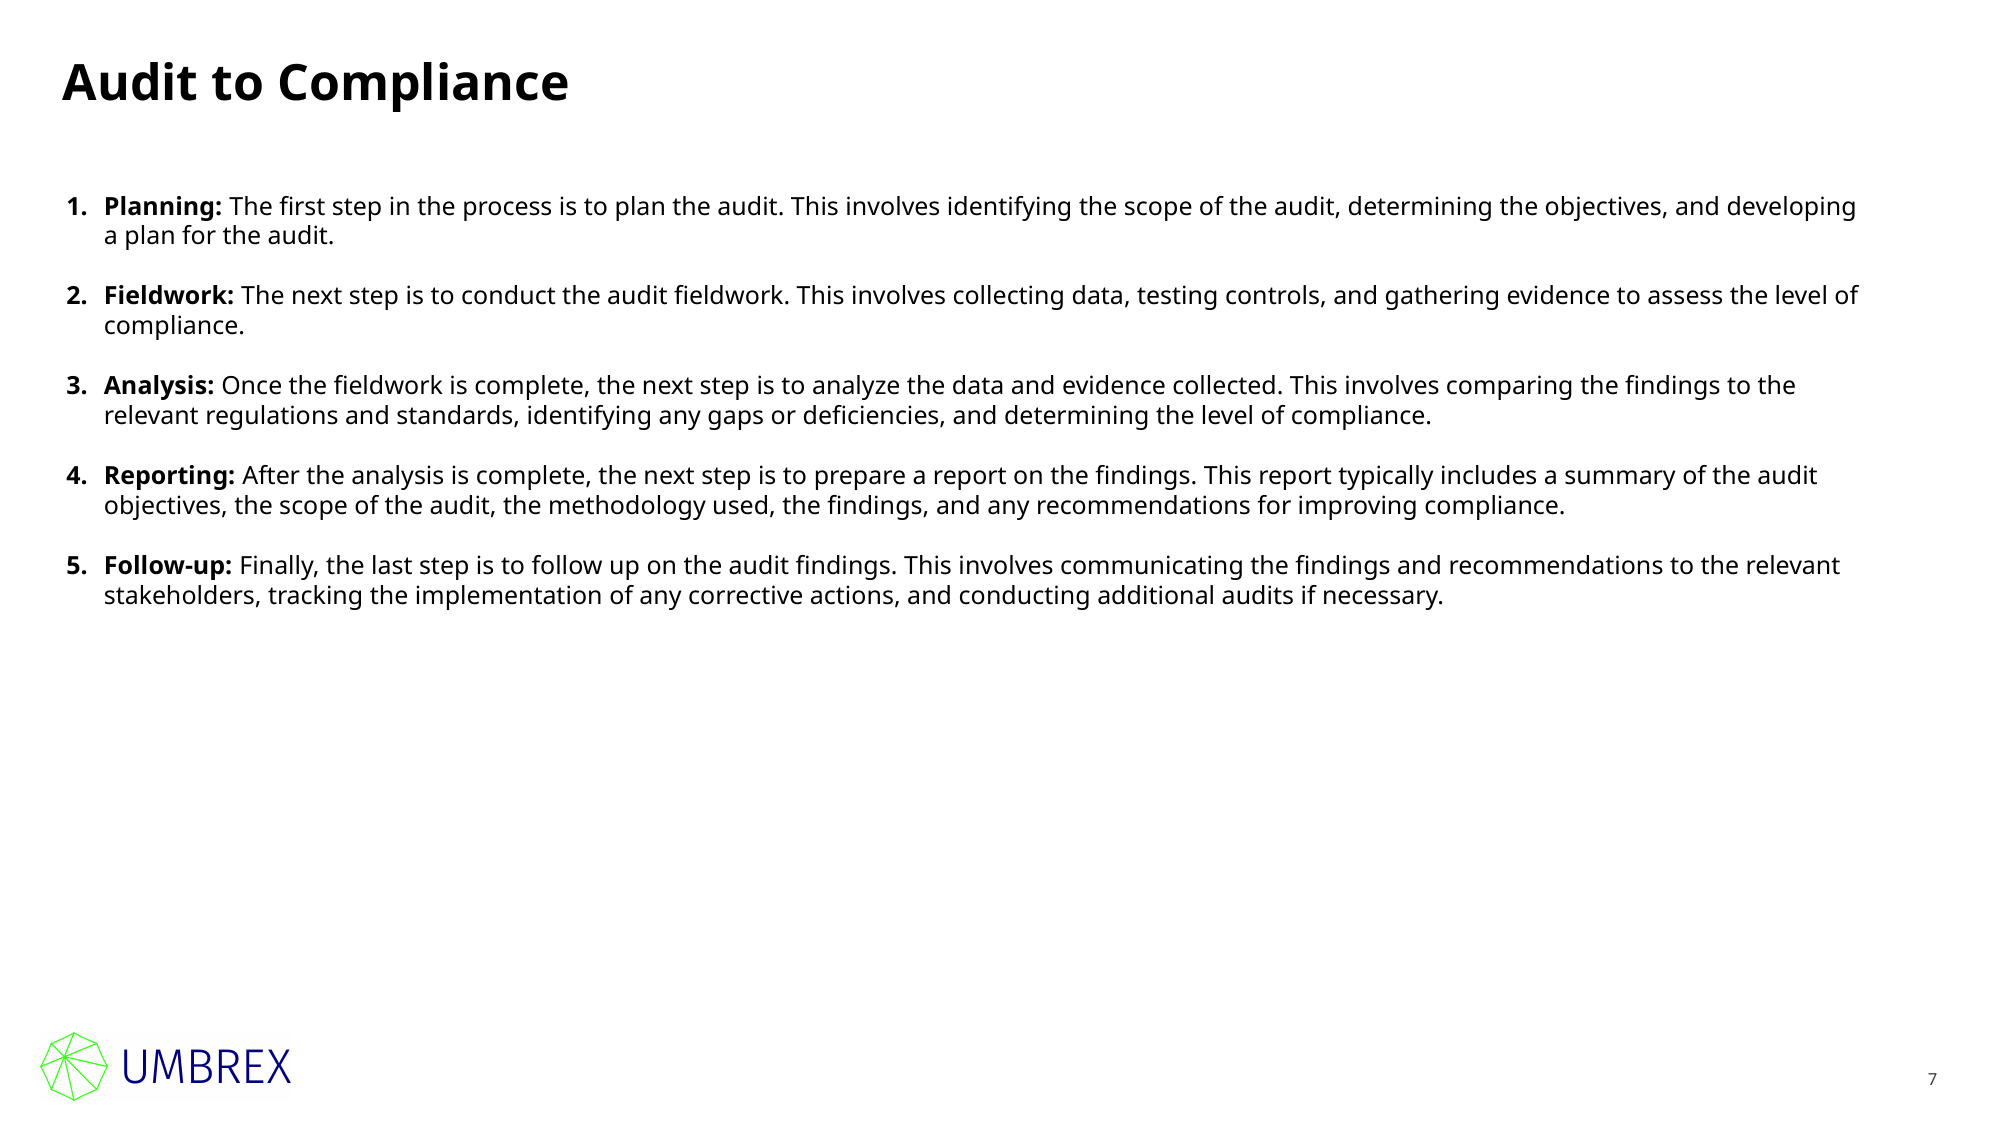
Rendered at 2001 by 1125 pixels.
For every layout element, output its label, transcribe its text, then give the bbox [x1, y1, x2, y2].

title Audit to Compliance [63, 62, 1937, 143]
text_box Planning: The first step in the process is to plan the audit. This involves identifying the scope of the audit, determining the objectives, and developing a plan for the audit. Fieldwork: The next step is to conduct the audit fieldwork. This involves collecting data, testing controls, and gathering evidence to assess the level of compliance. Analysis: Once the fieldwork is complete, the next step is to analyze the data and evidence collected. This involves comparing the findings to the relevant regulations and standards, identifying any gaps or deficiencies, and determining the level of compliance. Reporting: After the analysis is complete, the next step is to prepare a report on the findings. This report typically includes a summary of the audit objectives, the scope of the audit, the methodology used, the findings, and any recommendations for improving compliance. Follow-up: Finally, the last step is to follow up on the audit findings. This involves communicating the findings and recommendations to the relevant stakeholders, tracking the implementation of any corrective actions, and conducting additional audits if necessary. [37, 184, 1866, 889]
picture [40, 1032, 291, 1101]
